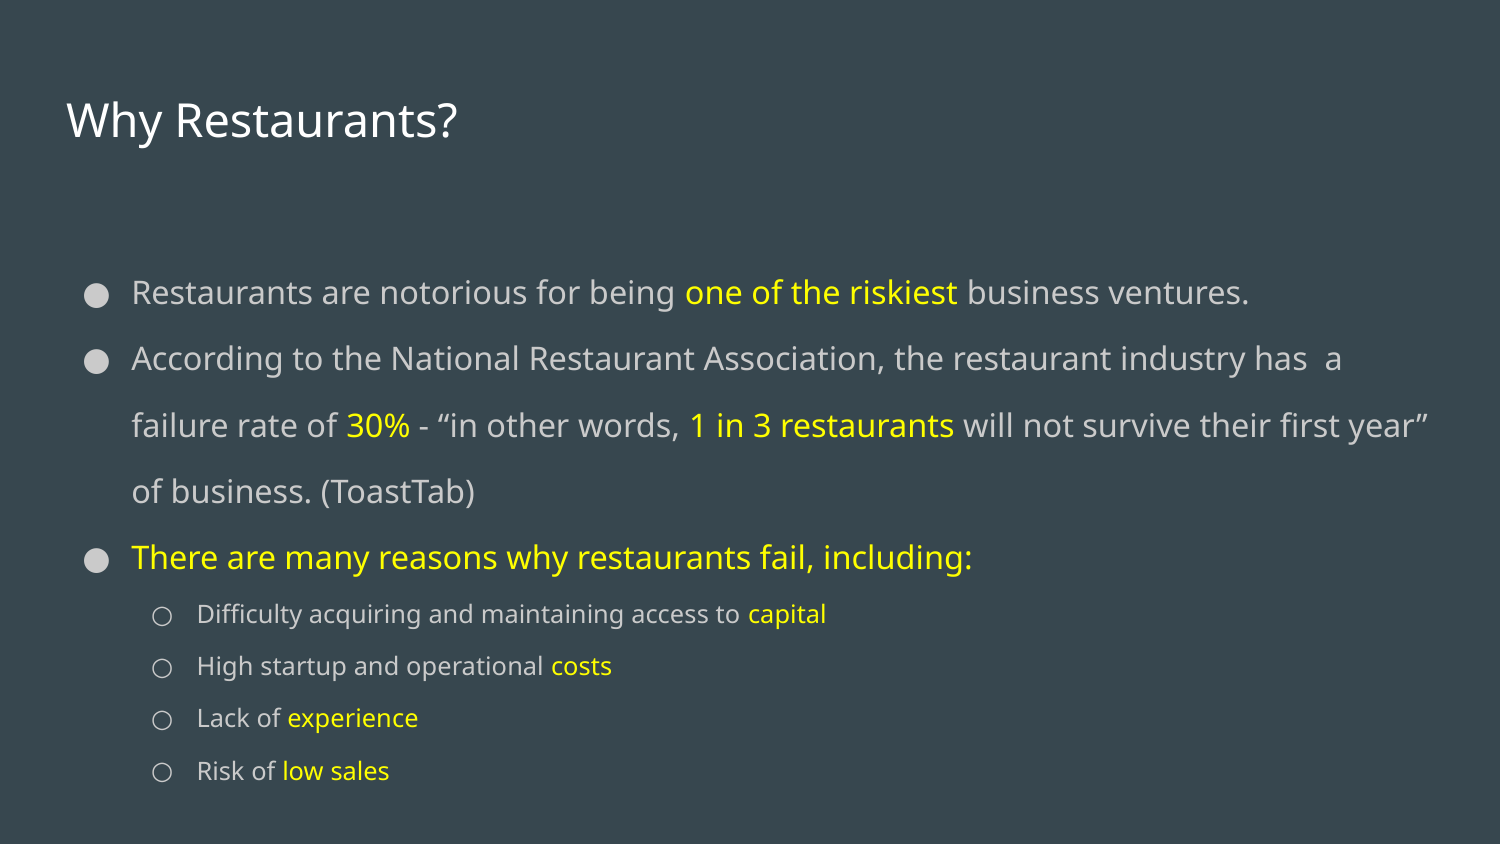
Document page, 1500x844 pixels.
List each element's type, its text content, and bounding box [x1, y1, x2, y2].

title Why Restaurants? [51, 72, 1449, 167]
list Restaurants are notorious for being one of the riskiest business ventures. According to the National Restaurant Association, the restaurant industry has a failure rate of 30% - “in other words, 1 in 3 restaurants will not survive their first year” of business. (ToastTab) There are many reasons why restaurants fail, including: Difficulty acquiring and maintaining access to capital High startup and operational costs Lack of experience Risk of low sales [51, 232, 1449, 810]
